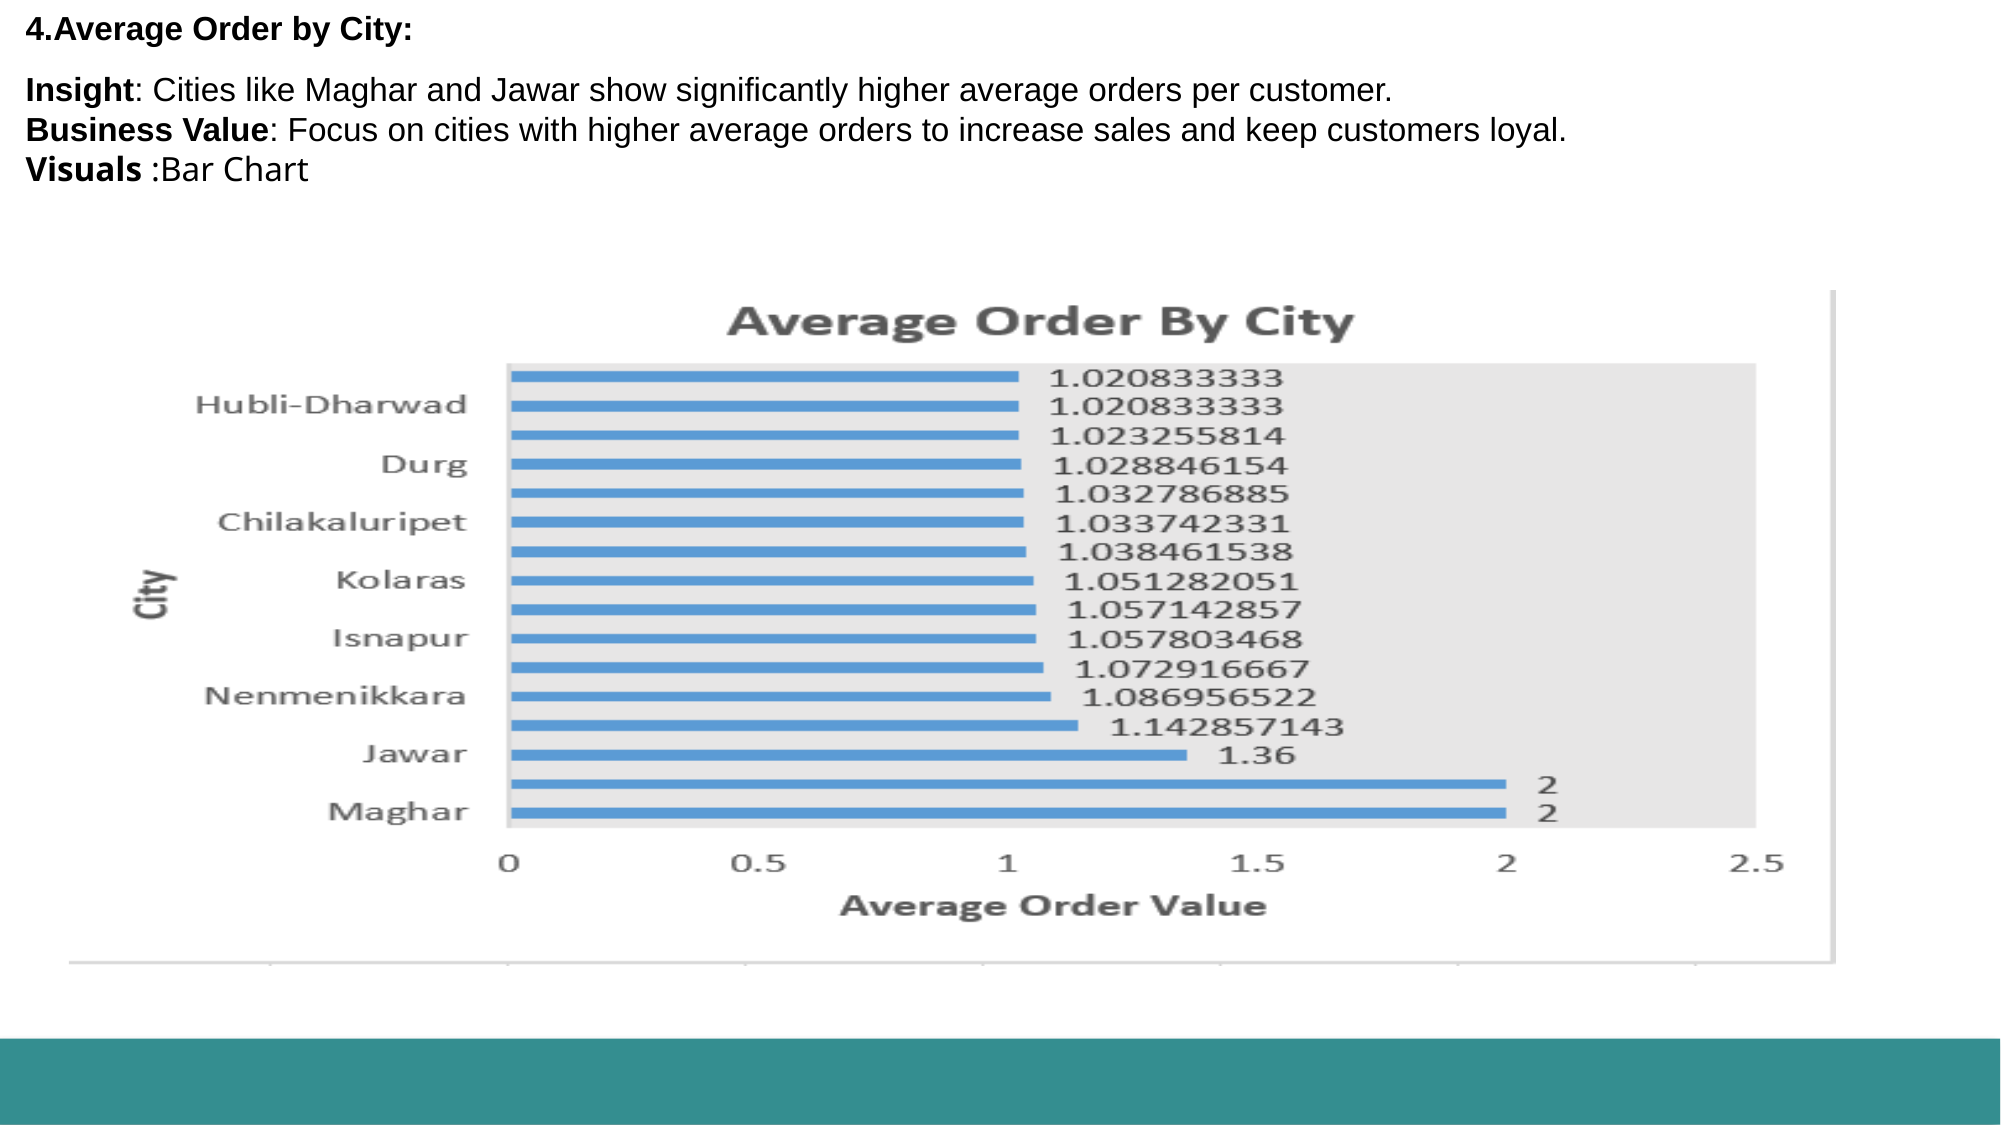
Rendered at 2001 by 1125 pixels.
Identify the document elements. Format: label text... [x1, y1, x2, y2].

picture [68, 290, 1837, 967]
text_box 4.Average Order by City: Insight: Cities like Maghar and Jawar show significantly higher average orders per customer. Business Value: Focus on cities with higher average orders to increase sales and keep customers loyal. Visuals :Bar Chart [10, 0, 2000, 196]
